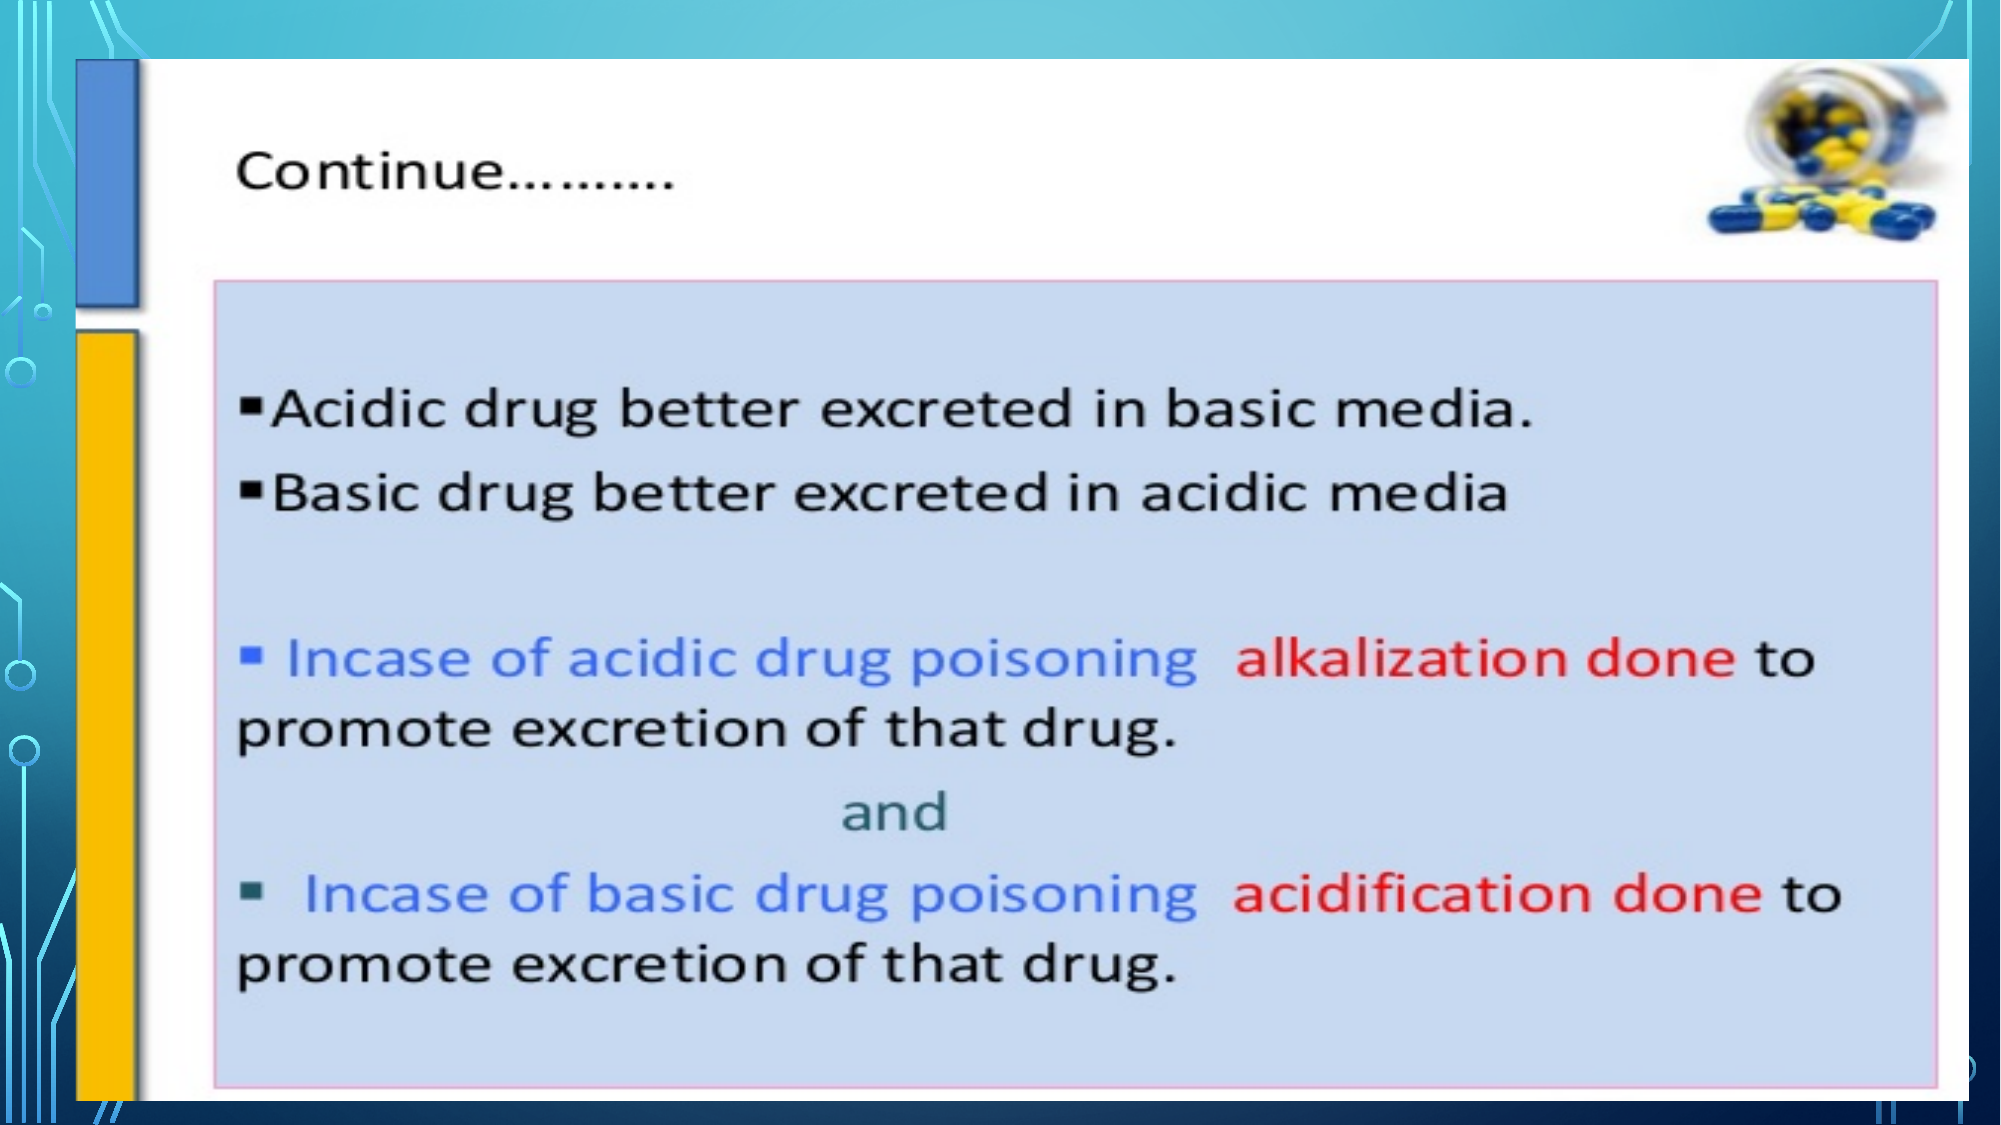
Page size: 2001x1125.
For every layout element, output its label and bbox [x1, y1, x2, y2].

picture [75, 59, 1970, 1102]
